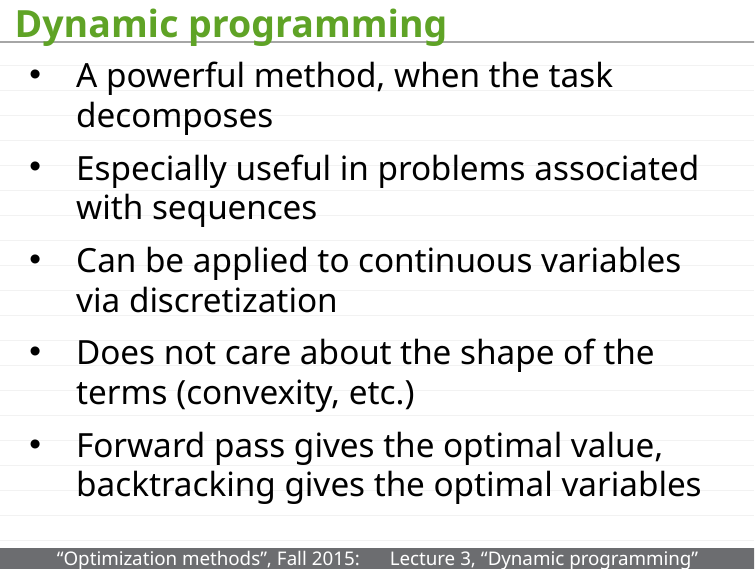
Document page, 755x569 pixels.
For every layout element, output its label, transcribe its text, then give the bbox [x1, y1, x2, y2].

text_box A powerful method, when the task decomposes Especially useful in problems associated with sequences Can be applied to continuous variables via discretization Does not care about the shape of the terms (convexity, etc.) Forward pass gives the optimal value, backtracking gives the optimal variables [14, 46, 737, 511]
title Dynamic programming [14, 0, 755, 38]
